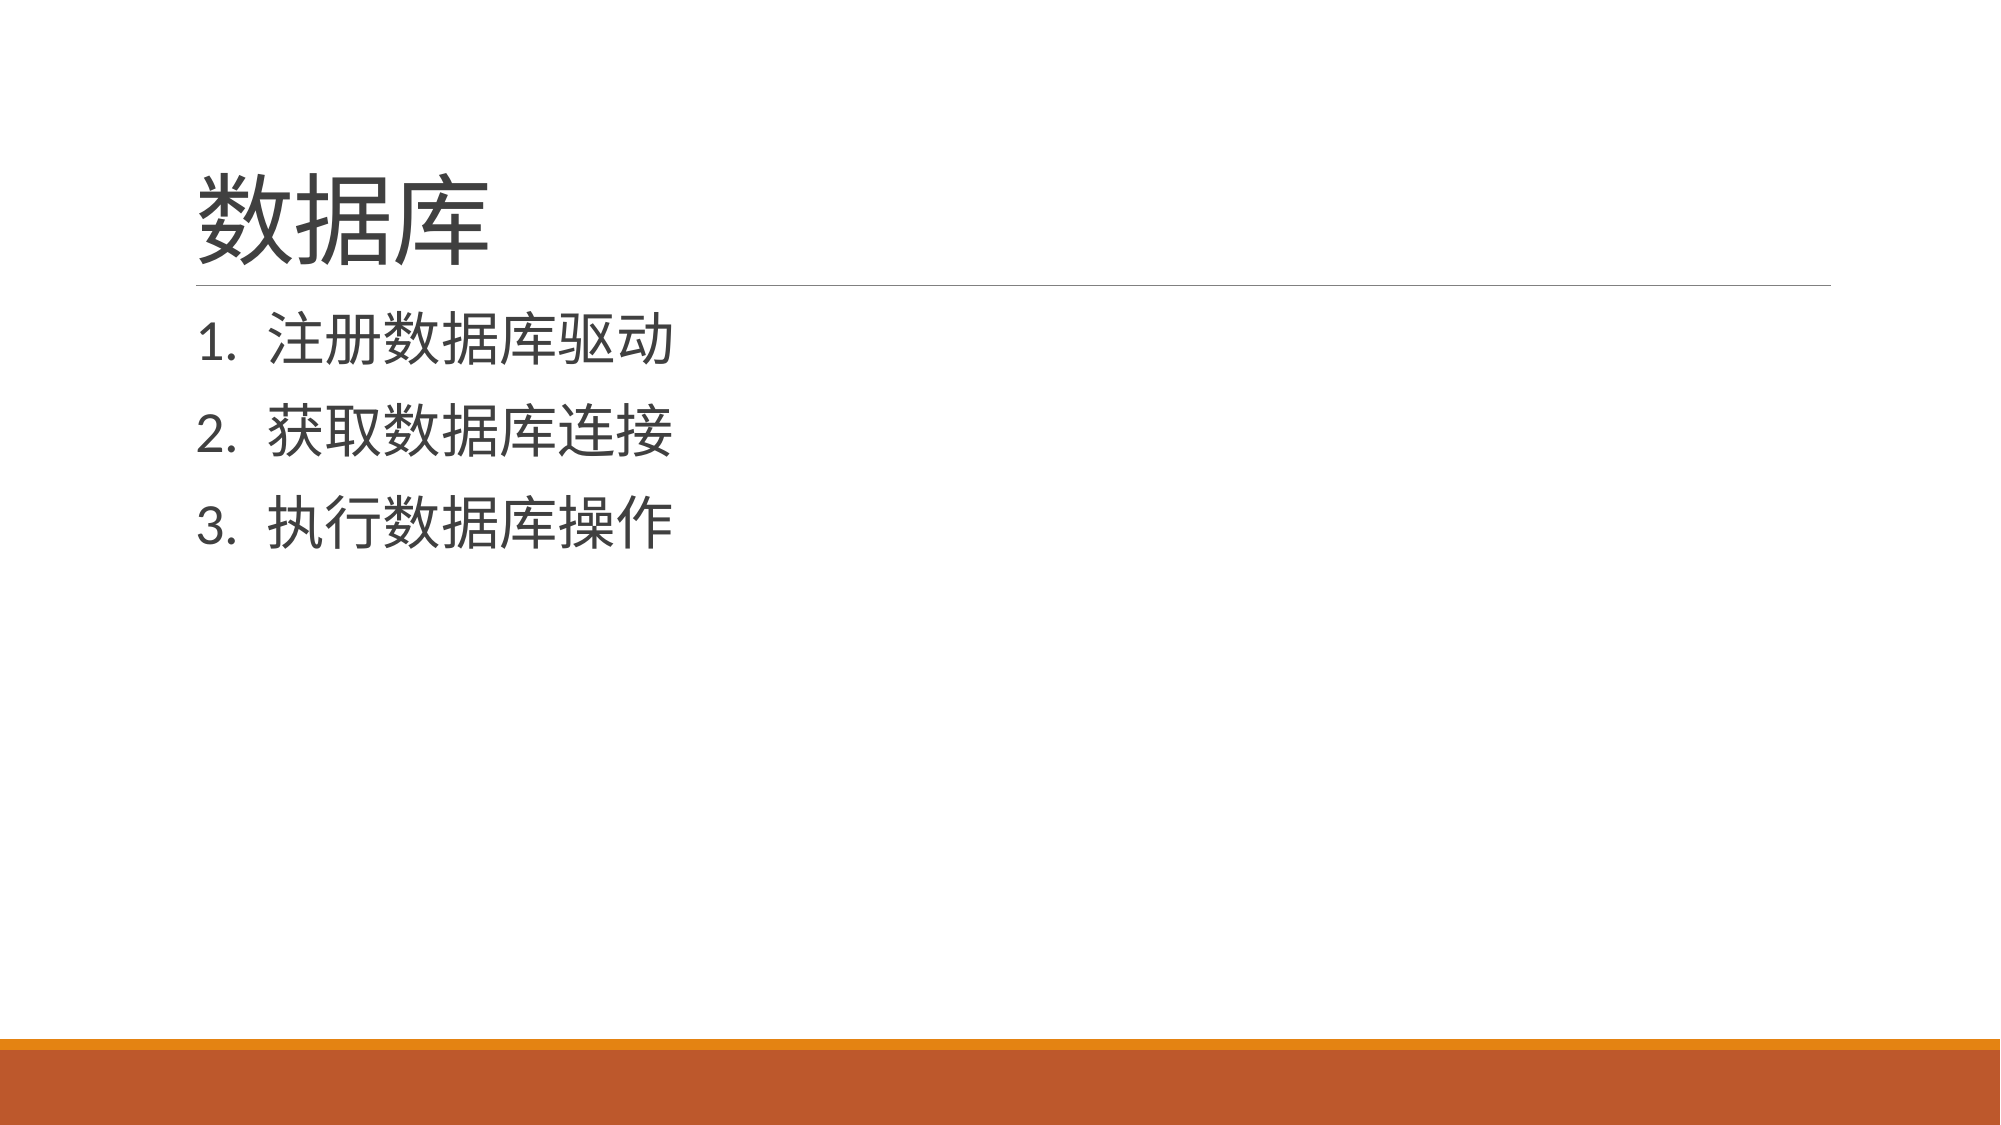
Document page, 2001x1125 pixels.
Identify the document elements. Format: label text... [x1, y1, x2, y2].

title 数据库 [180, 47, 1830, 285]
list 1. 注册数据库驱动 2. 获取数据库连接 3. 执行数据库操作 [180, 302, 1830, 963]
